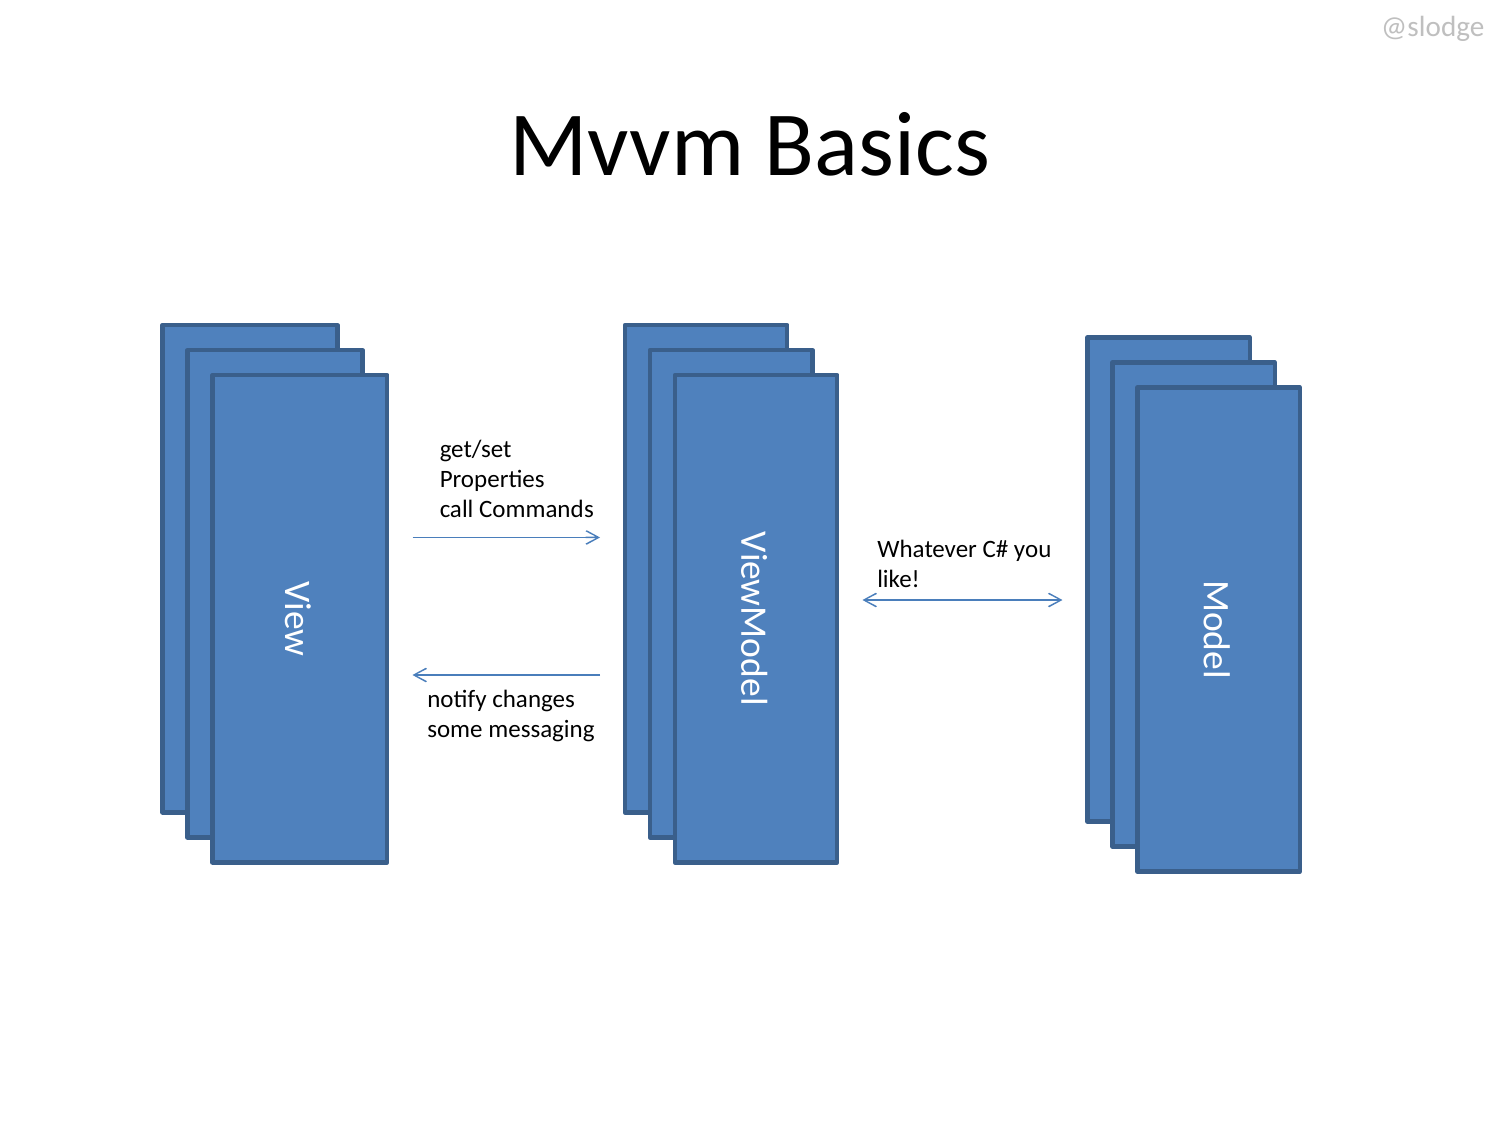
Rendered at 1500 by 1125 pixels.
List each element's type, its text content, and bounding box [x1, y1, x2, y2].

text_box Model [1110, 360, 1277, 849]
text_box notify changes some messaging [412, 674, 625, 750]
text_box View [160, 323, 340, 815]
text_box ViewModel [648, 348, 815, 840]
text_box Whatever C# you like! [862, 524, 1100, 600]
text_box ViewModel [623, 323, 789, 815]
text_box View [210, 373, 389, 865]
title Mvvm Basics [75, 45, 1425, 233]
text_box Model [1085, 335, 1252, 824]
text_box View [185, 348, 365, 840]
text_box get/set Properties call Commands [424, 425, 628, 530]
text_box ViewModel [673, 373, 839, 865]
text_box Model [1135, 385, 1302, 874]
